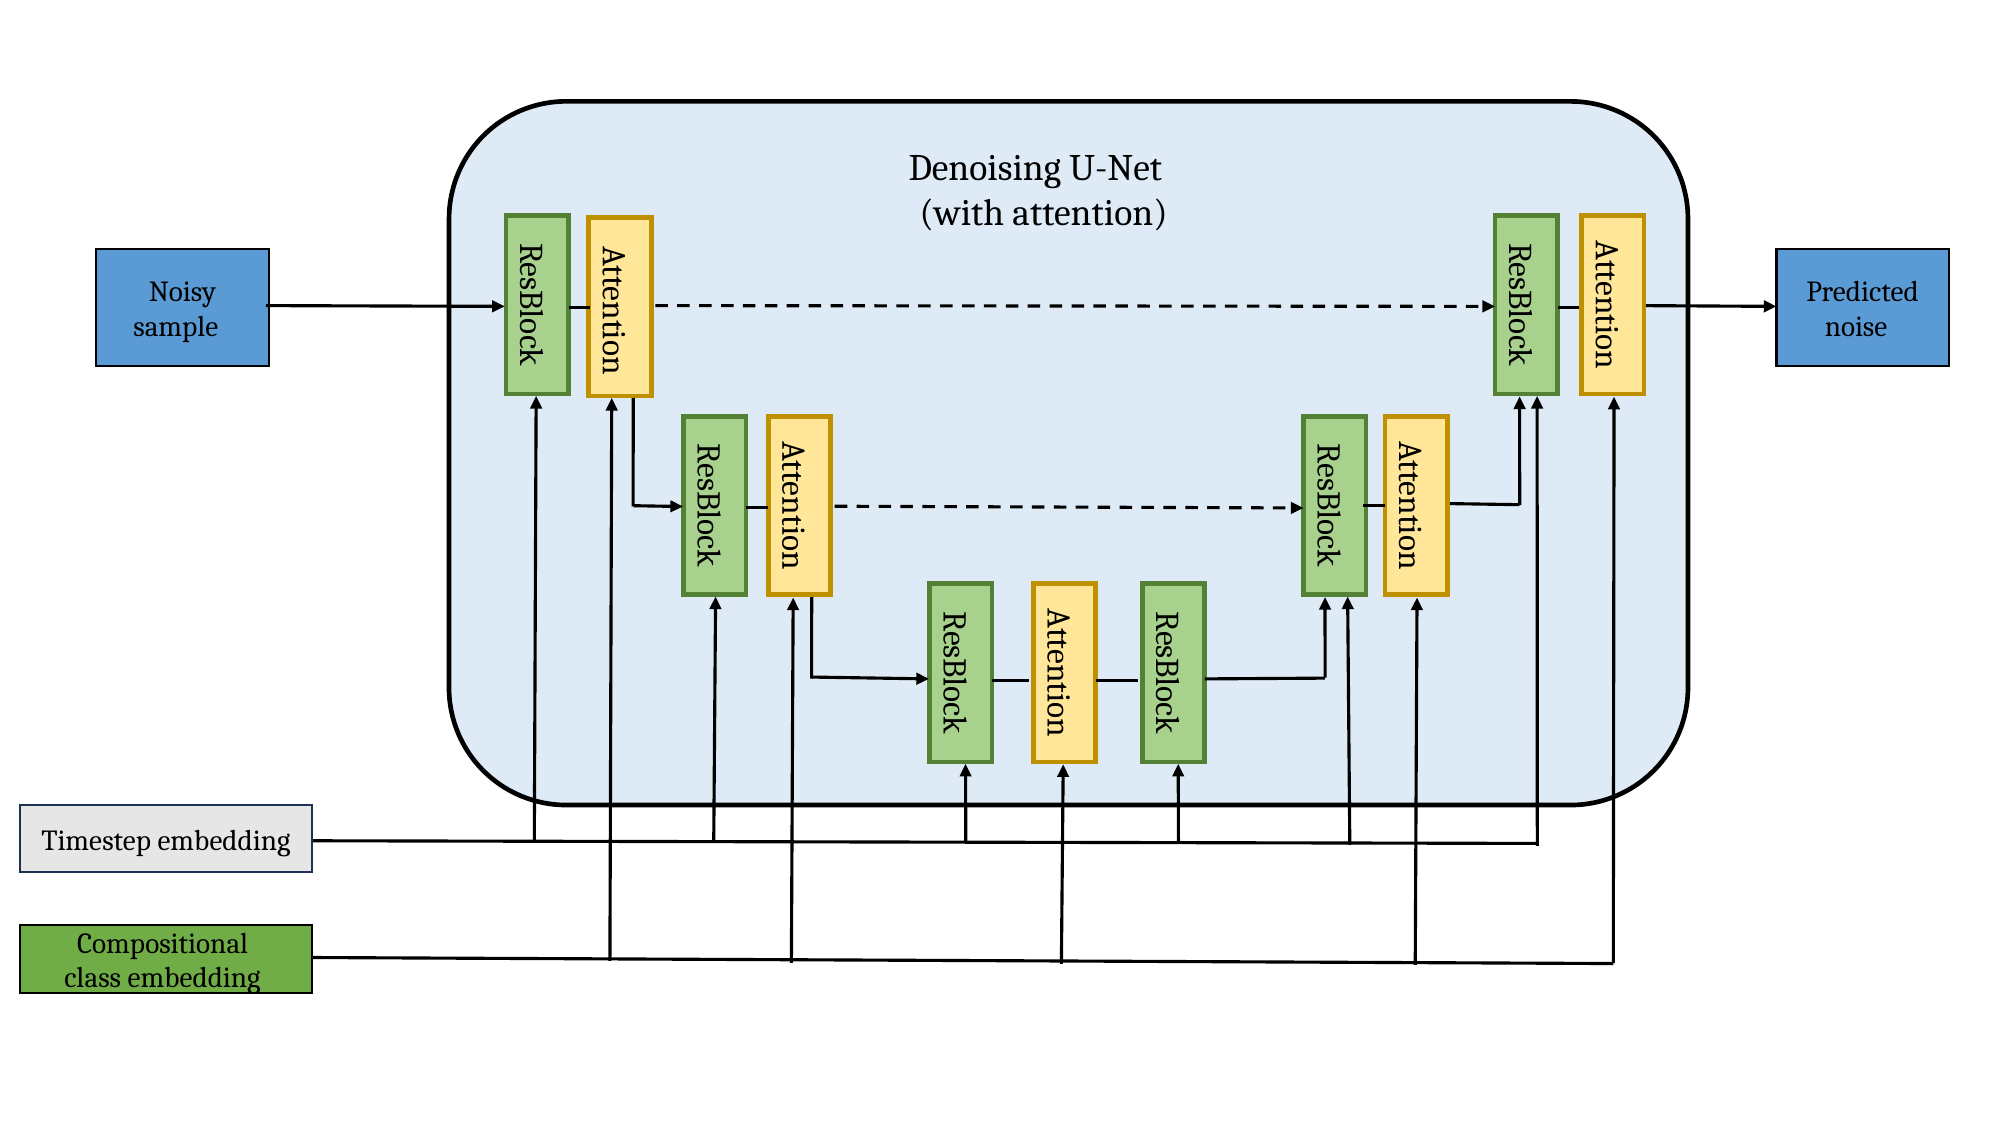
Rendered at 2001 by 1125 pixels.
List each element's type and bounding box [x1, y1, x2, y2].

text_box [19, 101, 1949, 993]
